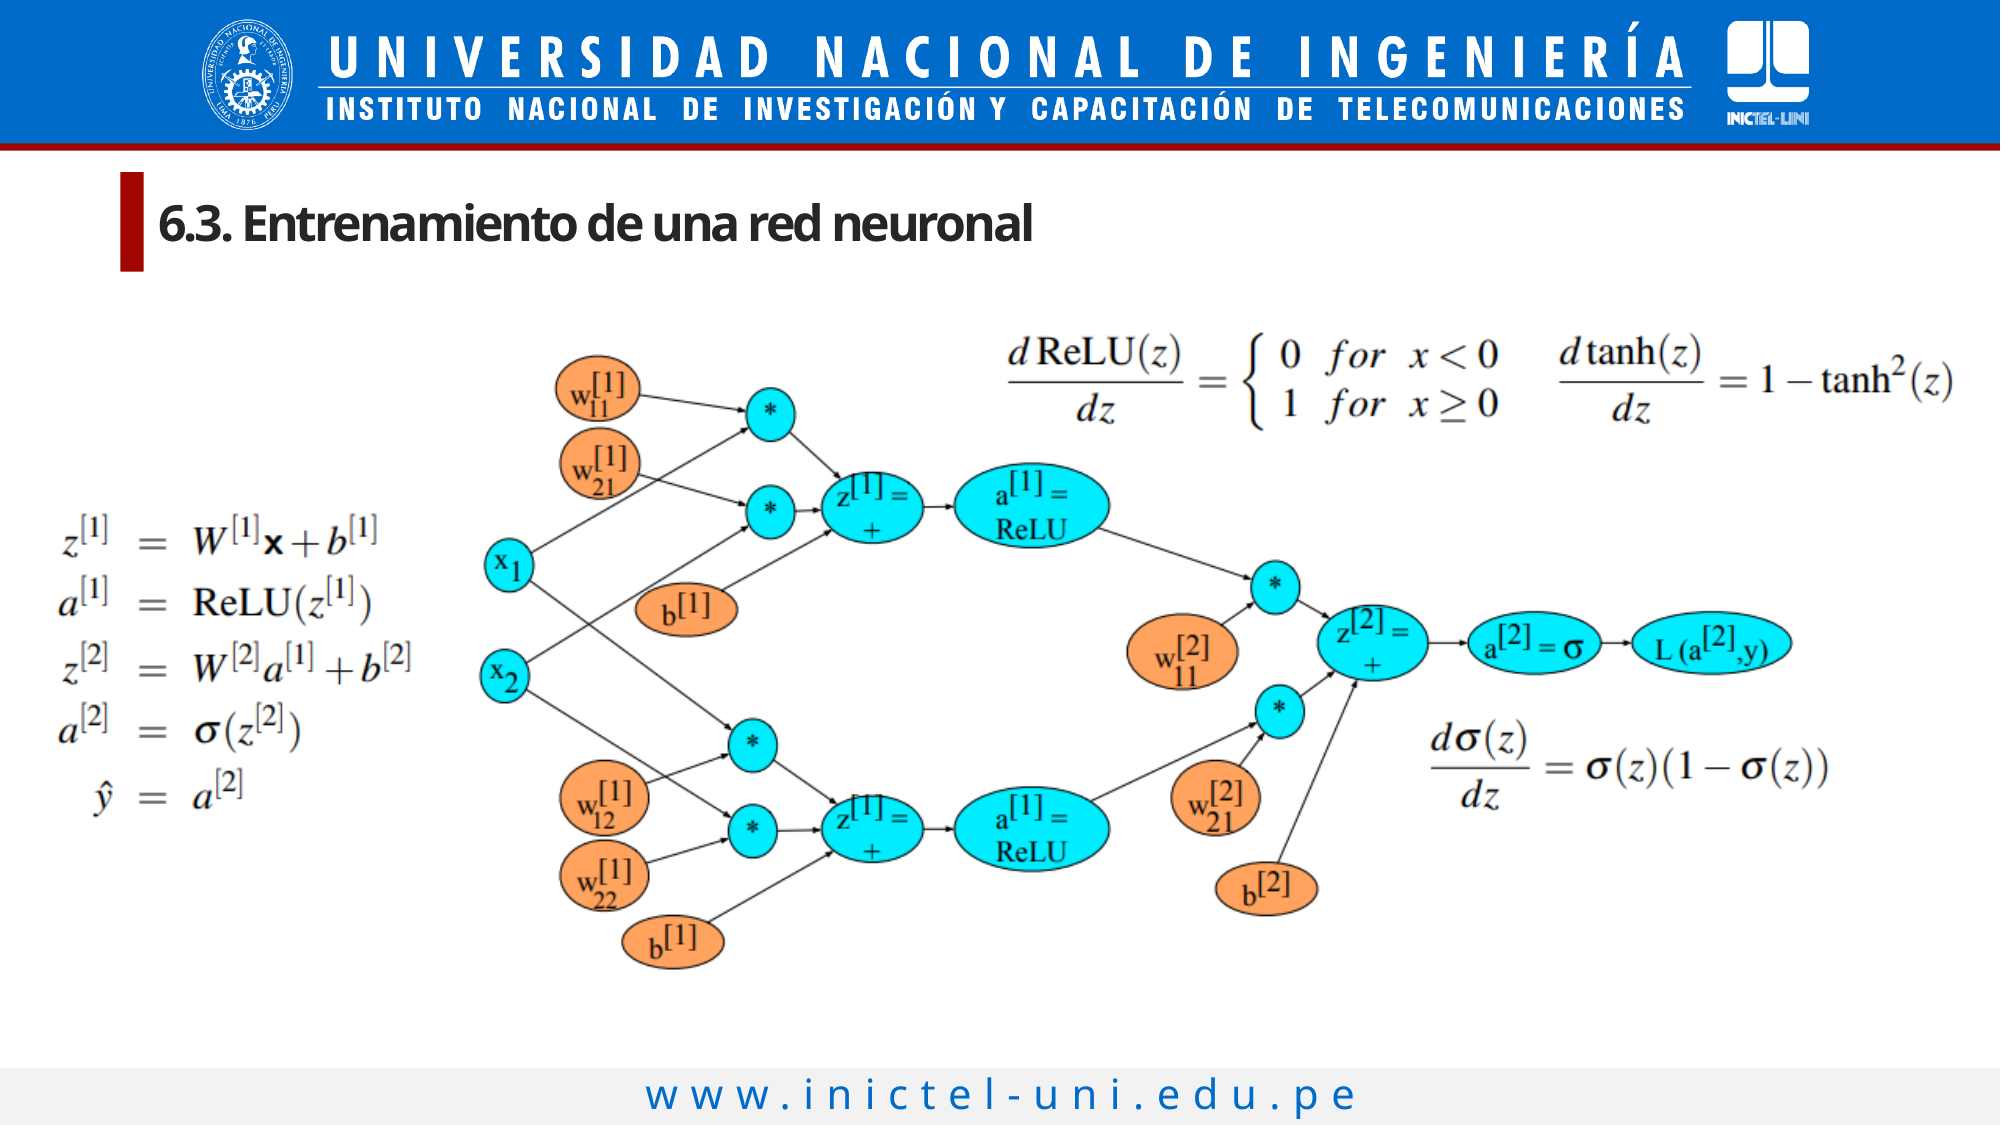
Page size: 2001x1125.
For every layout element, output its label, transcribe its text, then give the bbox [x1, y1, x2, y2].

text_box [0, 142, 2000, 152]
picture [201, 19, 1809, 130]
text_box [0, 0, 2000, 142]
text_box [119, 171, 145, 273]
picture [47, 501, 416, 826]
text_box 6.3. Entrenamiento de una red neuronal [145, 183, 1882, 259]
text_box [0, 1067, 2000, 1125]
picture [462, 319, 1960, 987]
